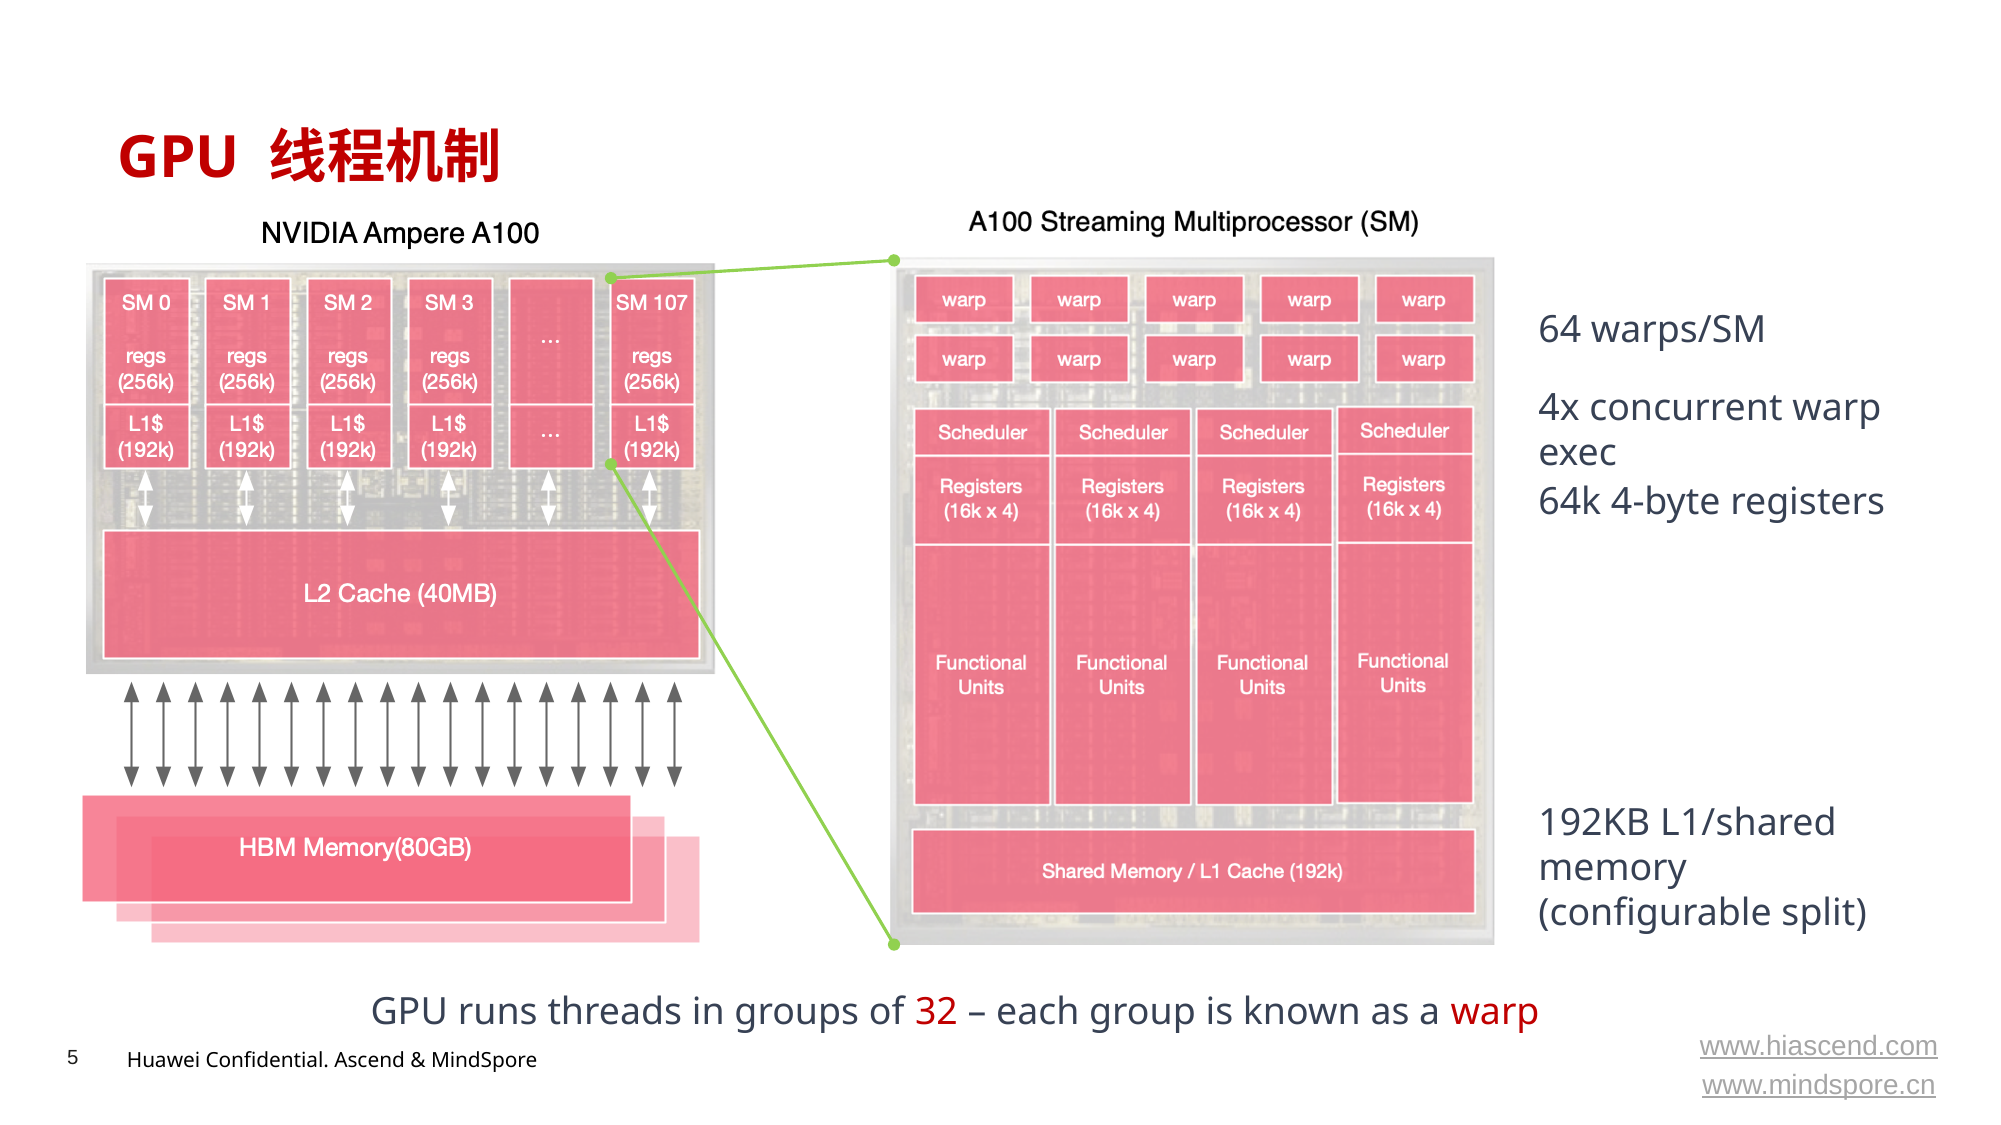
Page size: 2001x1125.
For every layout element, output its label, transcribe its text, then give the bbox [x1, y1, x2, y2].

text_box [610, 464, 895, 945]
picture [78, 206, 717, 945]
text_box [610, 260, 895, 279]
text_box GPU runs threads in groups of 32 – each group is known as a warp [350, 975, 1561, 1043]
title GPU 线程机制 [102, 111, 1901, 209]
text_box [877, 196, 1969, 945]
